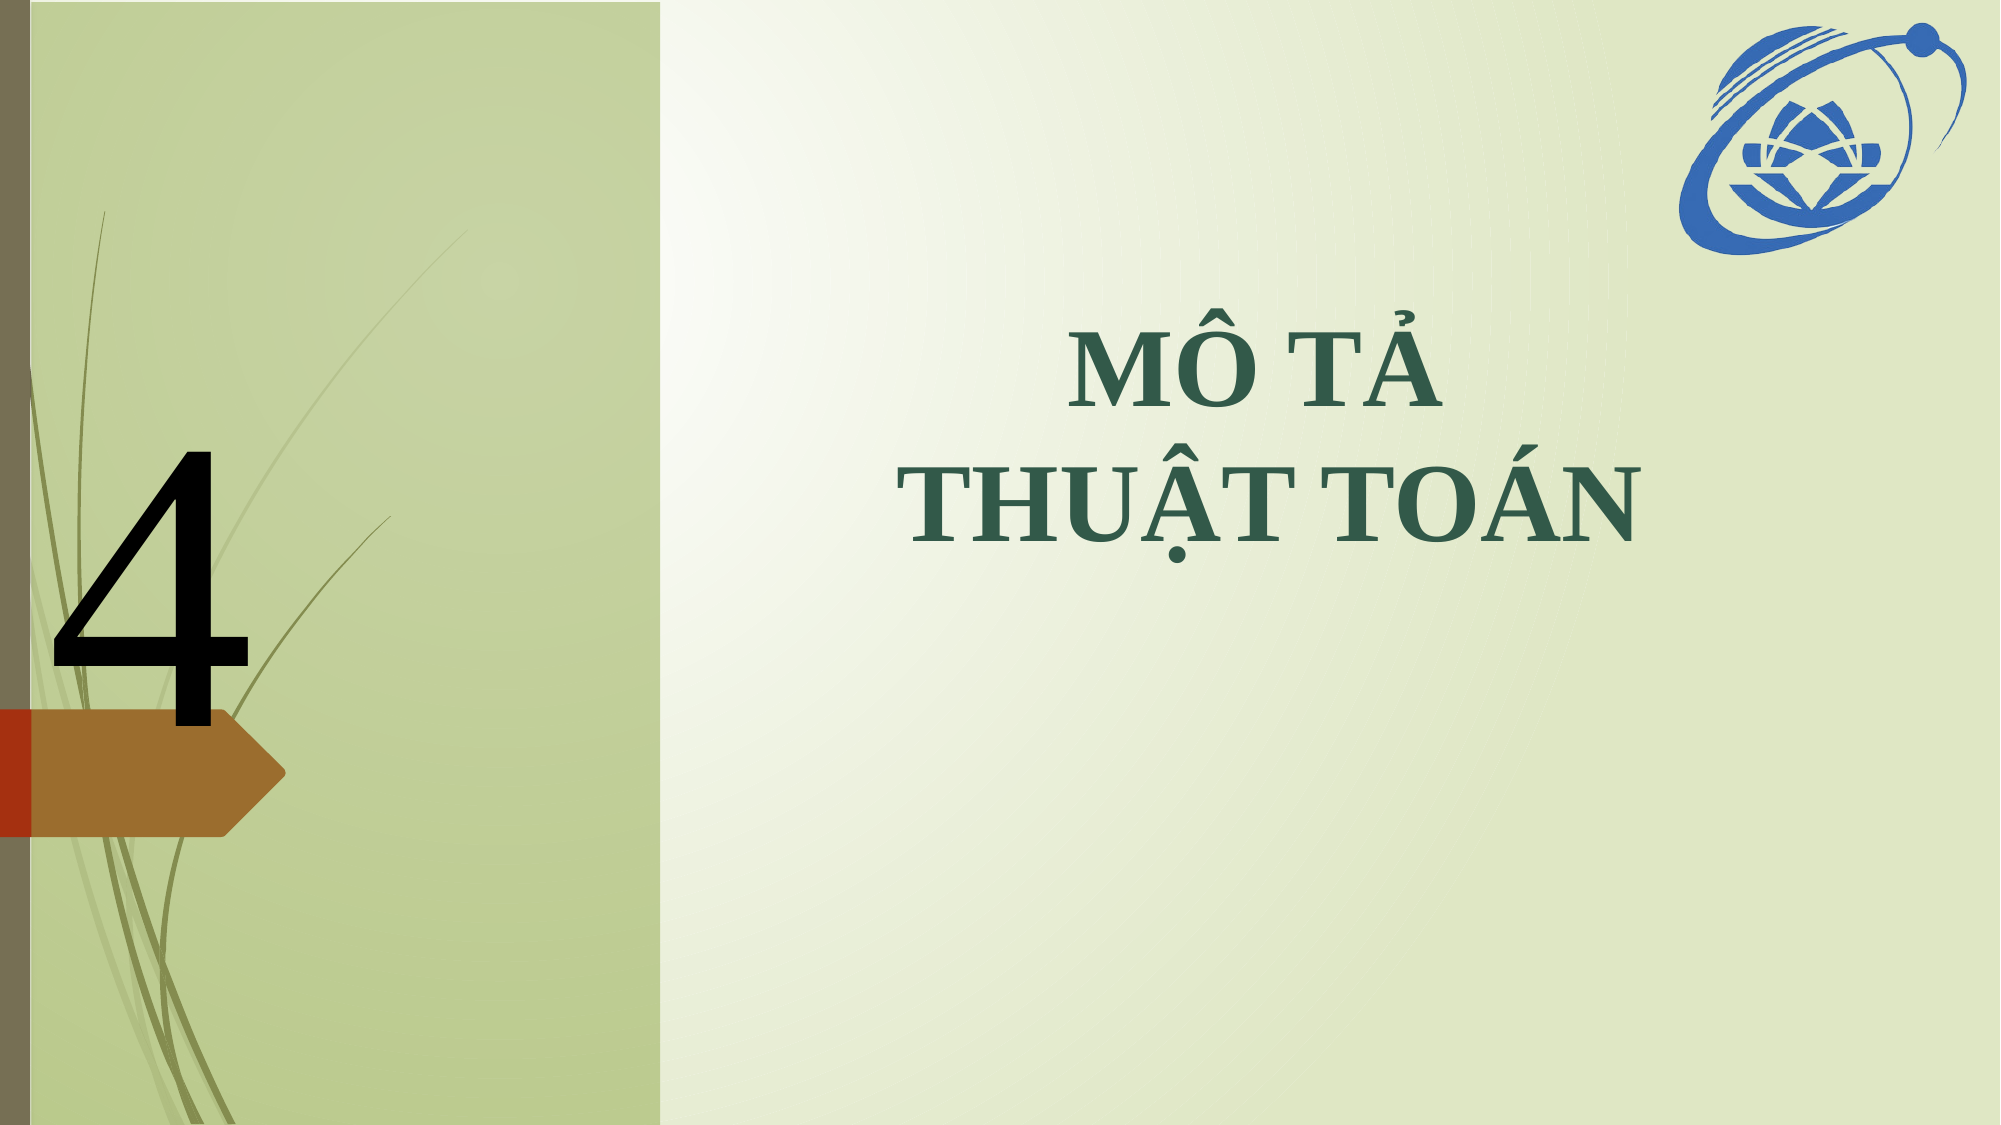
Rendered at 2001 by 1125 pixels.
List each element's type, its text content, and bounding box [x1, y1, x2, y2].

picture [1677, 21, 1969, 264]
text_box 4 [31, 302, 173, 818]
text_box [31, 2, 661, 1125]
text_box MÔ TẢ THUẬT TOÁN [775, 287, 1765, 572]
